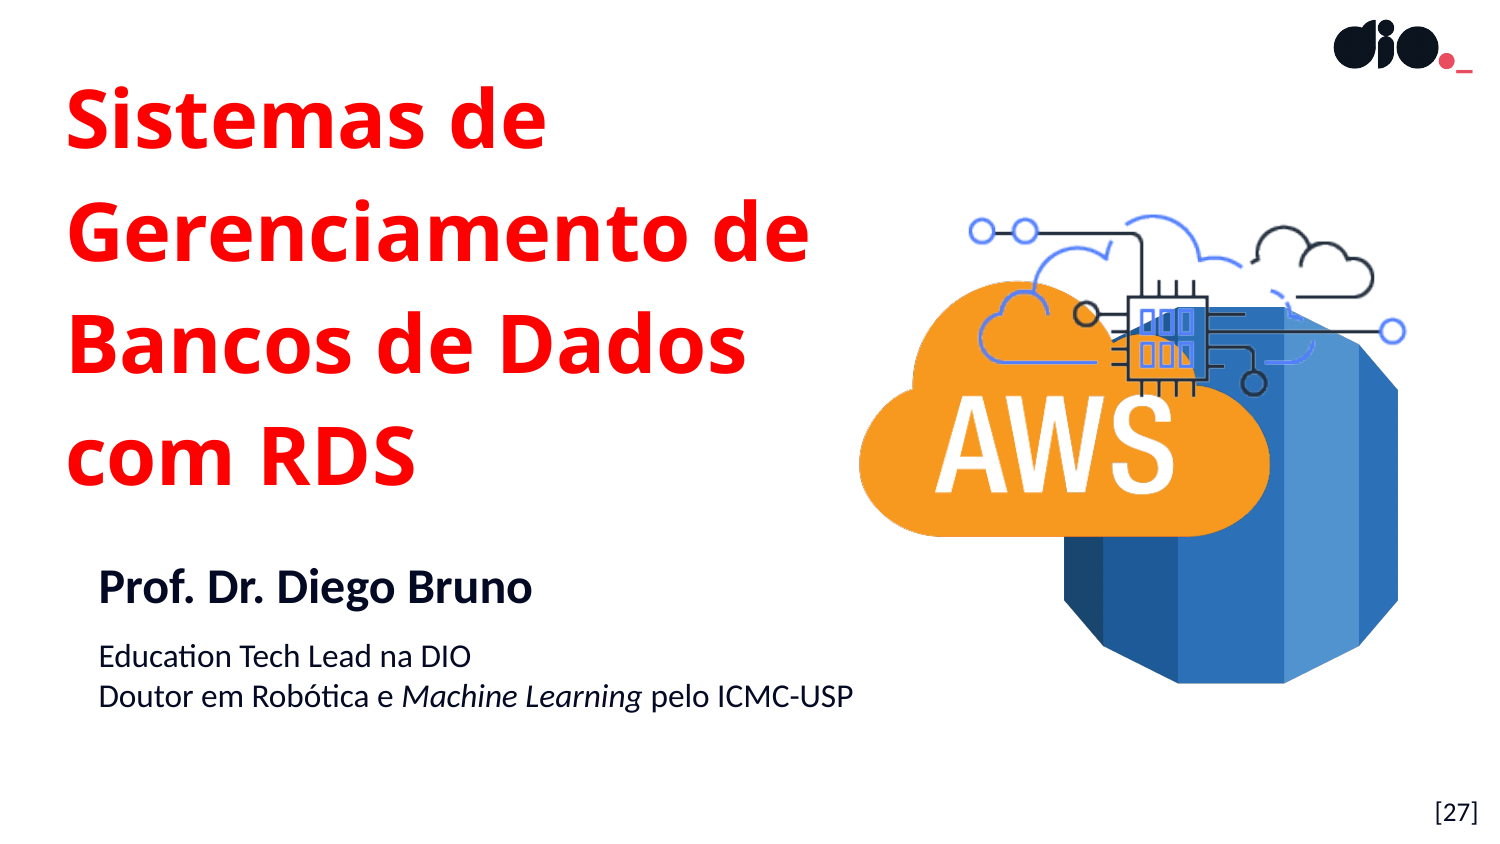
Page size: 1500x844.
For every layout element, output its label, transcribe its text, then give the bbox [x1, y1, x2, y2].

text_box Prof. Dr. Diego Bruno Education Tech Lead na DIO Doutor em Robótica e Machine Learning pelo ICMC-USP [83, 538, 1193, 844]
picture [690, 19, 1473, 764]
text_box Sistemas de Gerenciamento de Bancos de Dados com RDS [50, 38, 688, 356]
slide_number [27] [1403, 779, 1494, 844]
